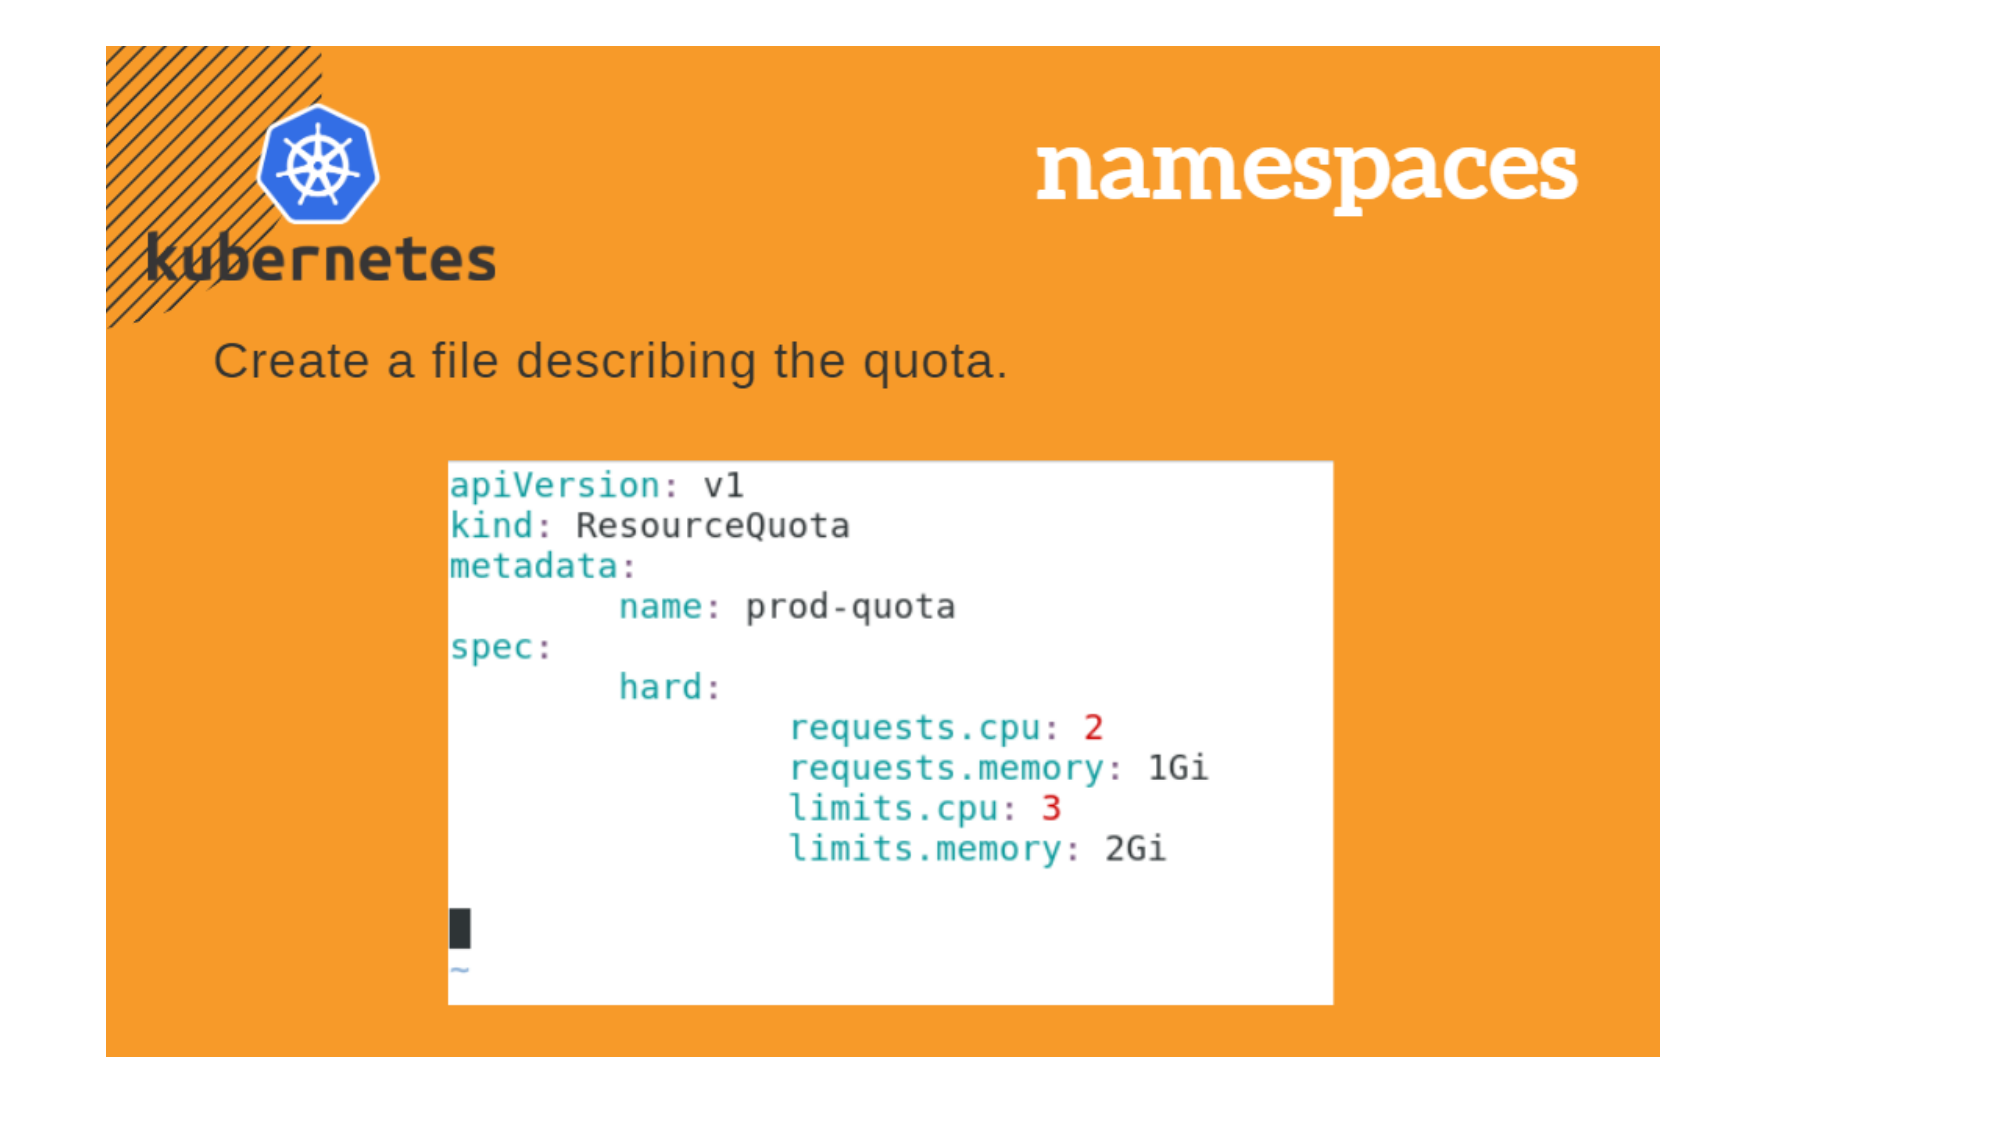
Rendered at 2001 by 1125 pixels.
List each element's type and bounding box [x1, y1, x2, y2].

picture [106, 46, 1660, 1057]
